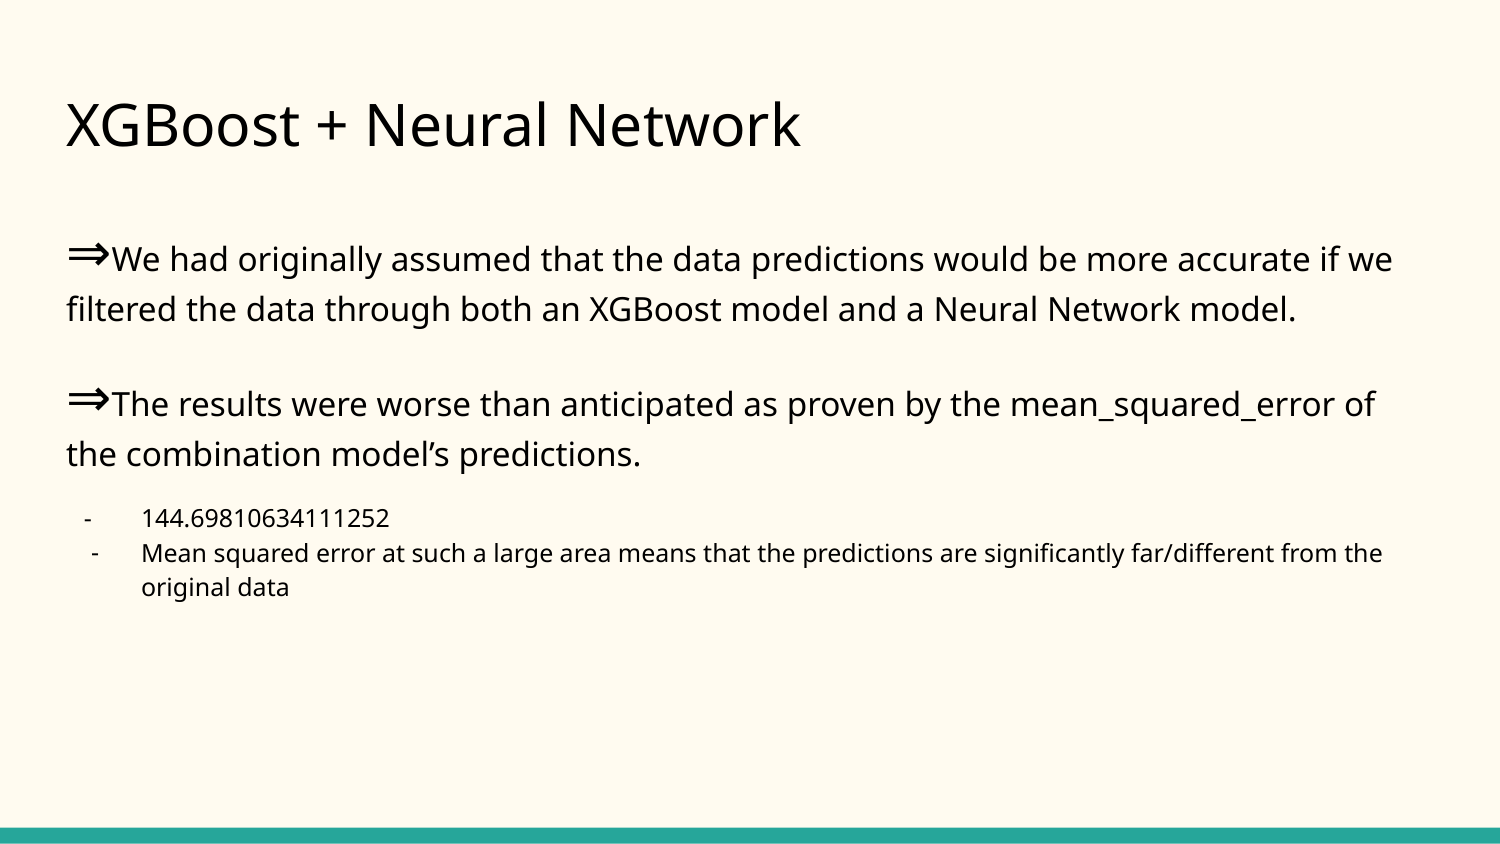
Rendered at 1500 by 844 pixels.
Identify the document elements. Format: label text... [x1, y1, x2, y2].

list ⇒We had originally assumed that the data predictions would be more accurate if we filtered the data through both an XGBoost model and a Neural Network model. ⇒The results were worse than anticipated as proven by the mean_squared_error of the combination model’s predictions. 144.69810634111252 Mean squared error at such a large area means that the predictions are significantly far/different from the original data [51, 192, 1449, 750]
title XGBoost + Neural Network [51, 72, 1449, 174]
